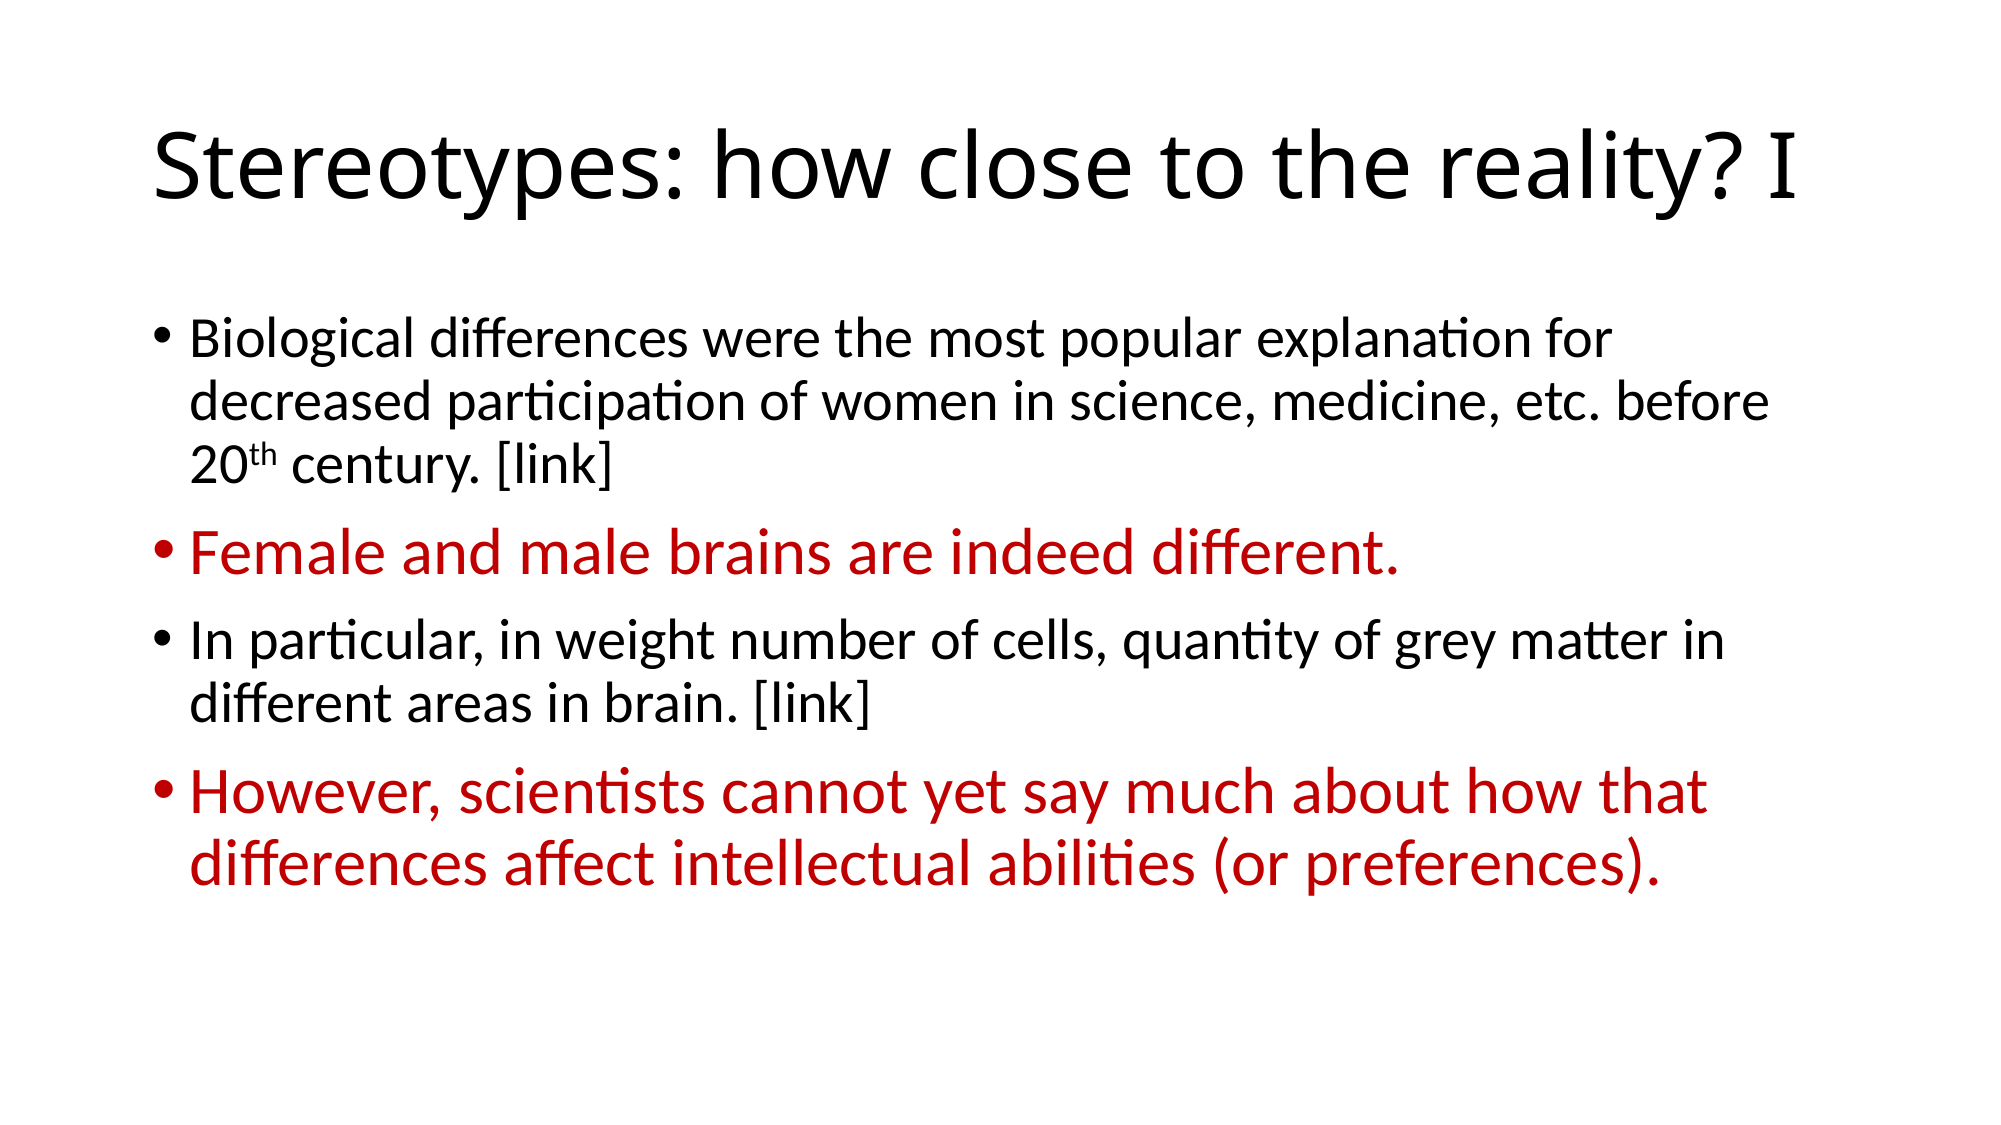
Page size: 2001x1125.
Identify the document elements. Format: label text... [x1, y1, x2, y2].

list Biological differences were the most popular explanation for decreased participation of women in science, medicine, etc. before 20th century. [link] Female and male brains are indeed different. In particular, in weight number of cells, quantity of grey matter in different areas in brain. [link] However, scientists cannot yet say much about how that differences affect intellectual abilities (or preferences). [137, 299, 1863, 1014]
title Stereotypes: how close to the reality? I [137, 59, 1863, 278]
